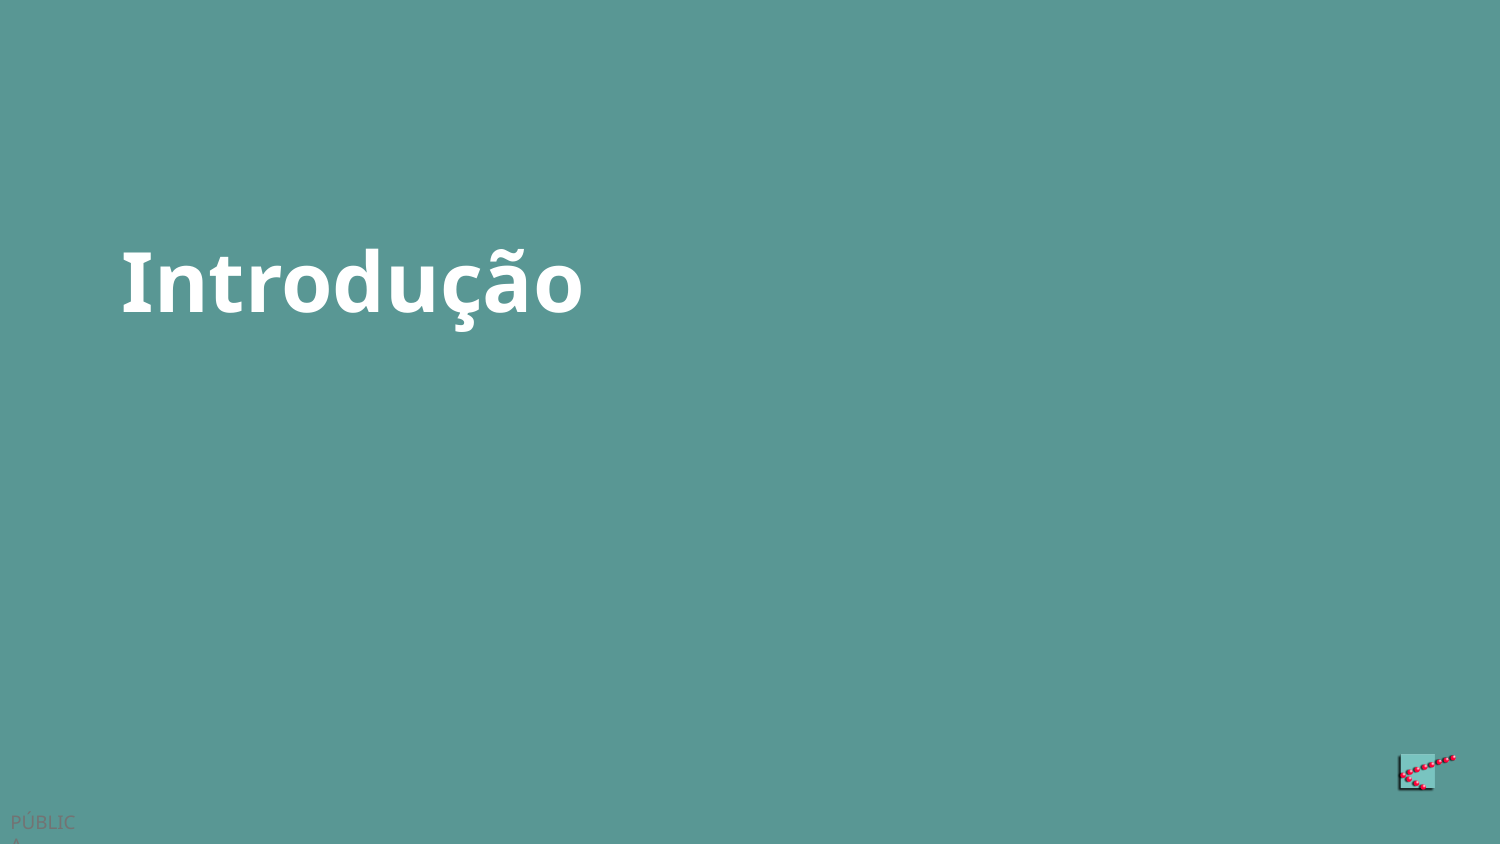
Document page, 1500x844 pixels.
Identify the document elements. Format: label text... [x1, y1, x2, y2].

title Introdução [106, 214, 1424, 386]
picture [1397, 753, 1456, 792]
